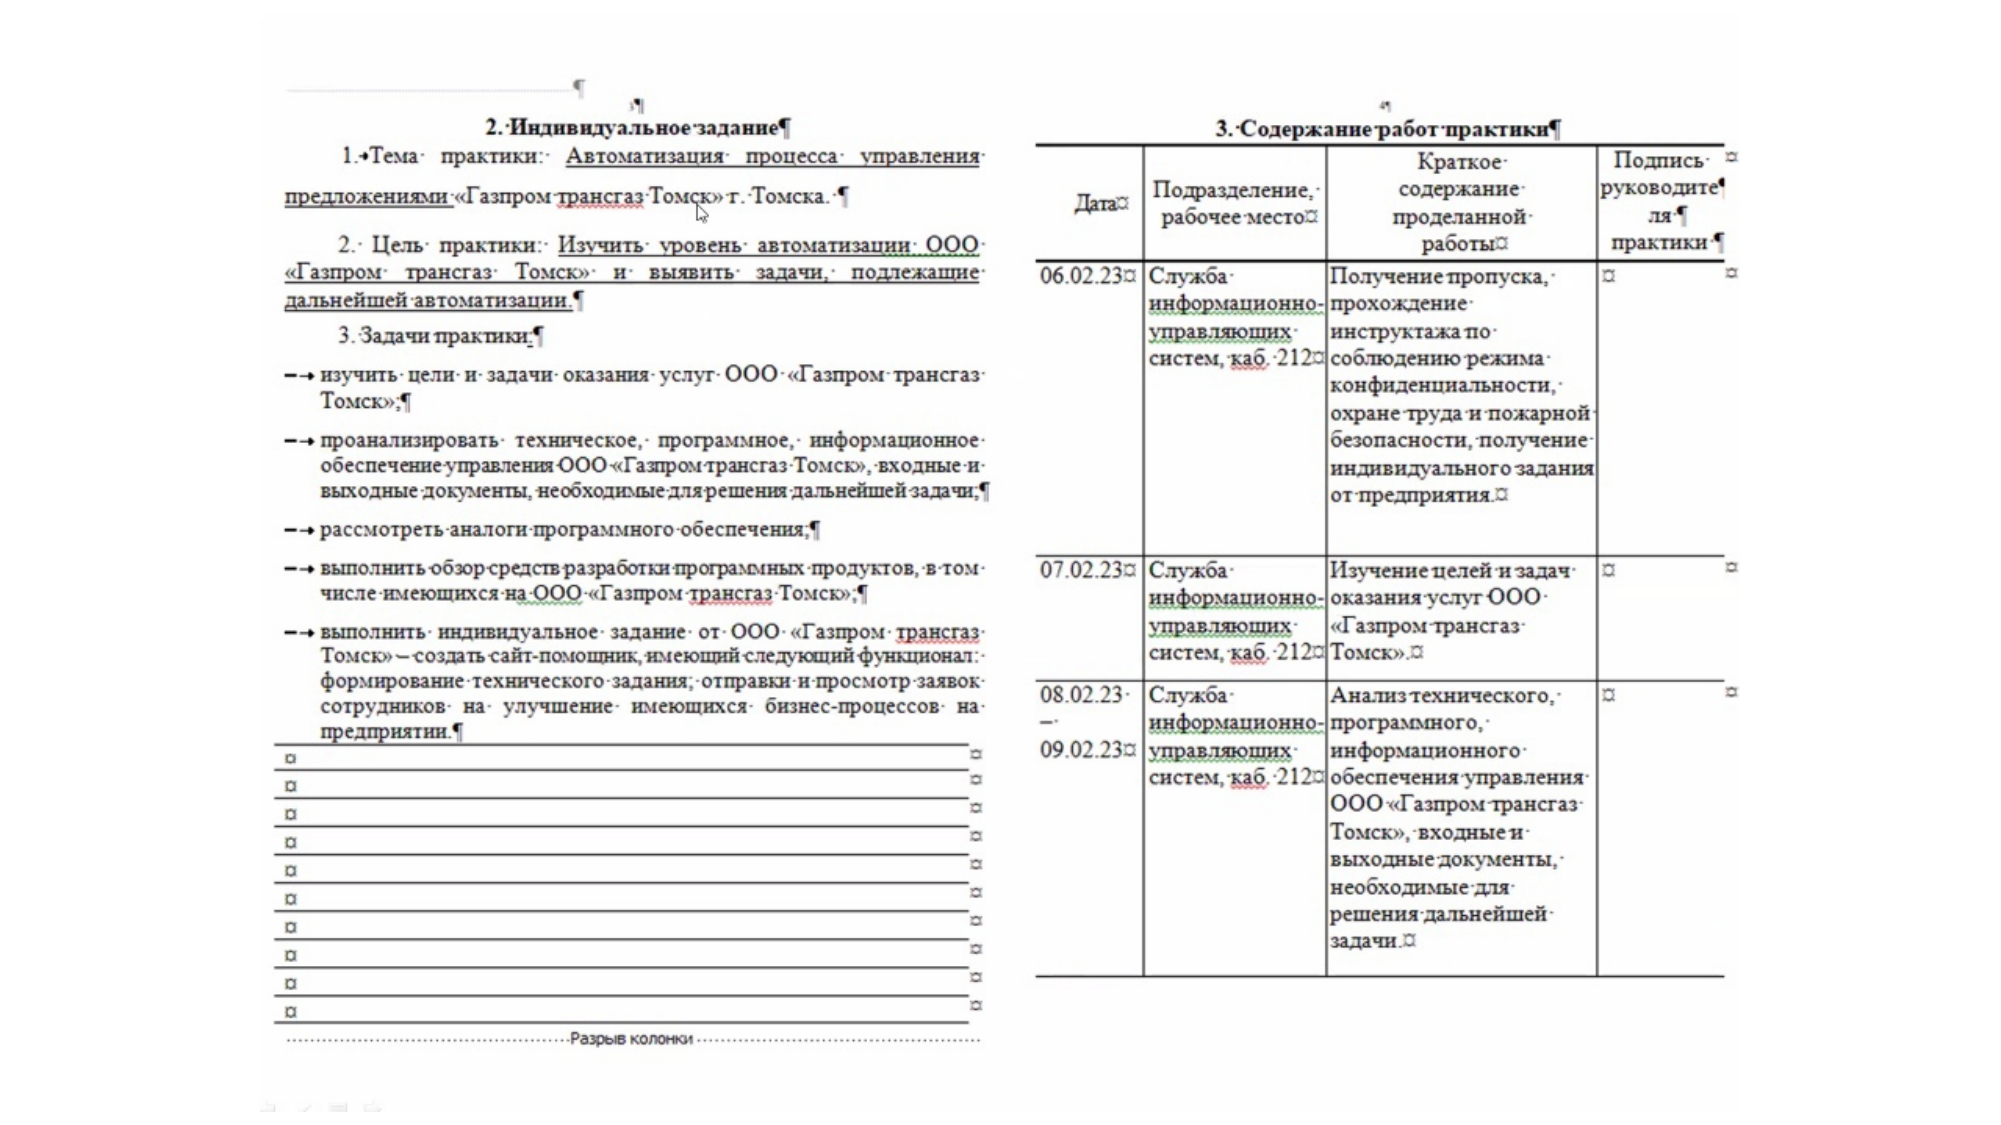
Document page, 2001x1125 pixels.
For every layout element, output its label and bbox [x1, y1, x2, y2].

picture [260, 13, 1740, 1112]
